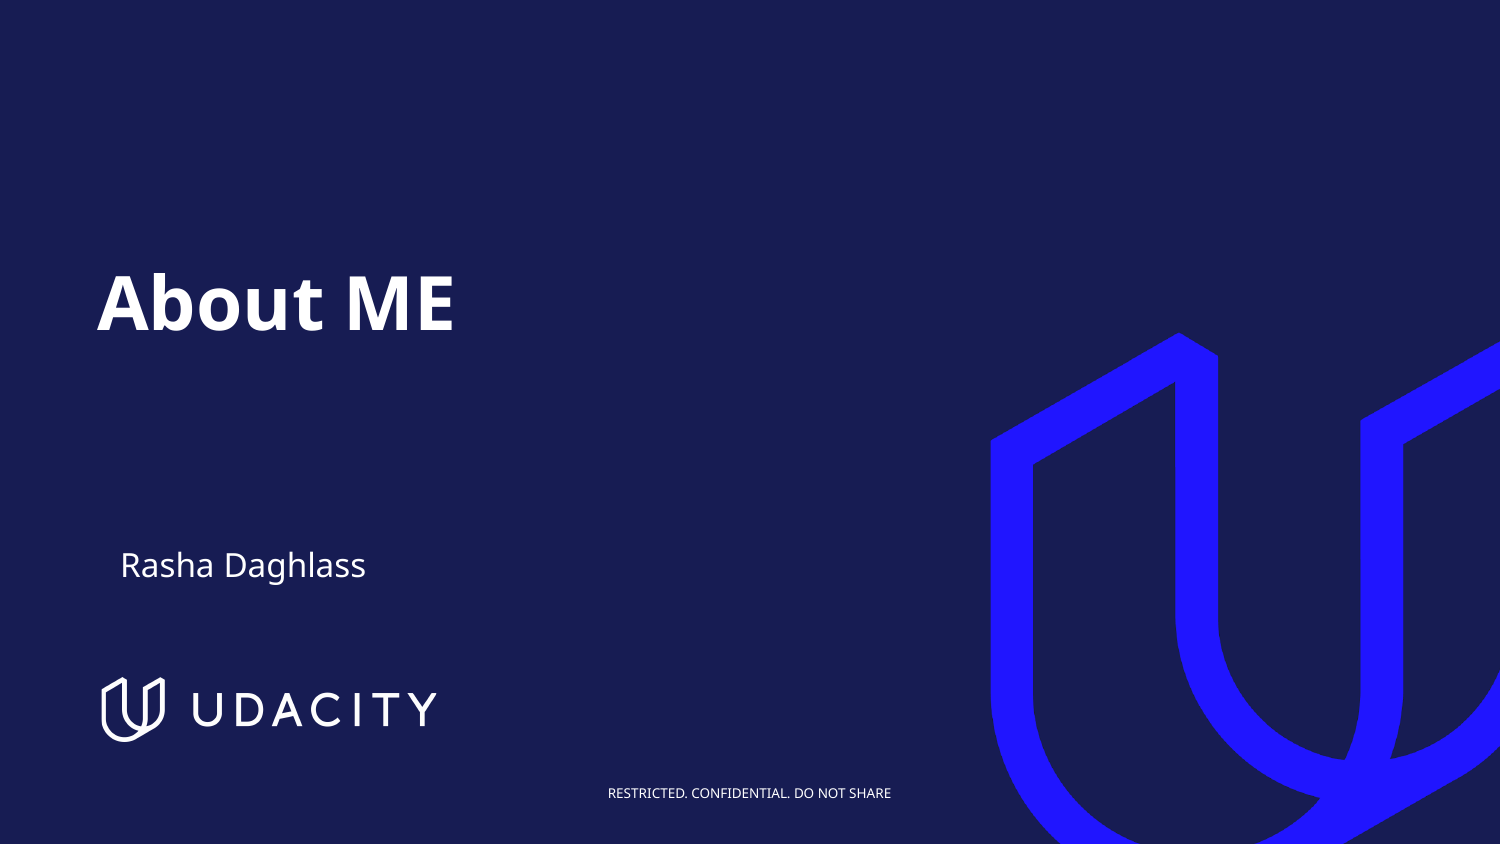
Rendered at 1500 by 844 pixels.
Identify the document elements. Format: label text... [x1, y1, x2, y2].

text_box Rasha Daghlass [105, 528, 891, 599]
title About ME [97, 339, 1226, 488]
picture [0, 0, 1500, 844]
